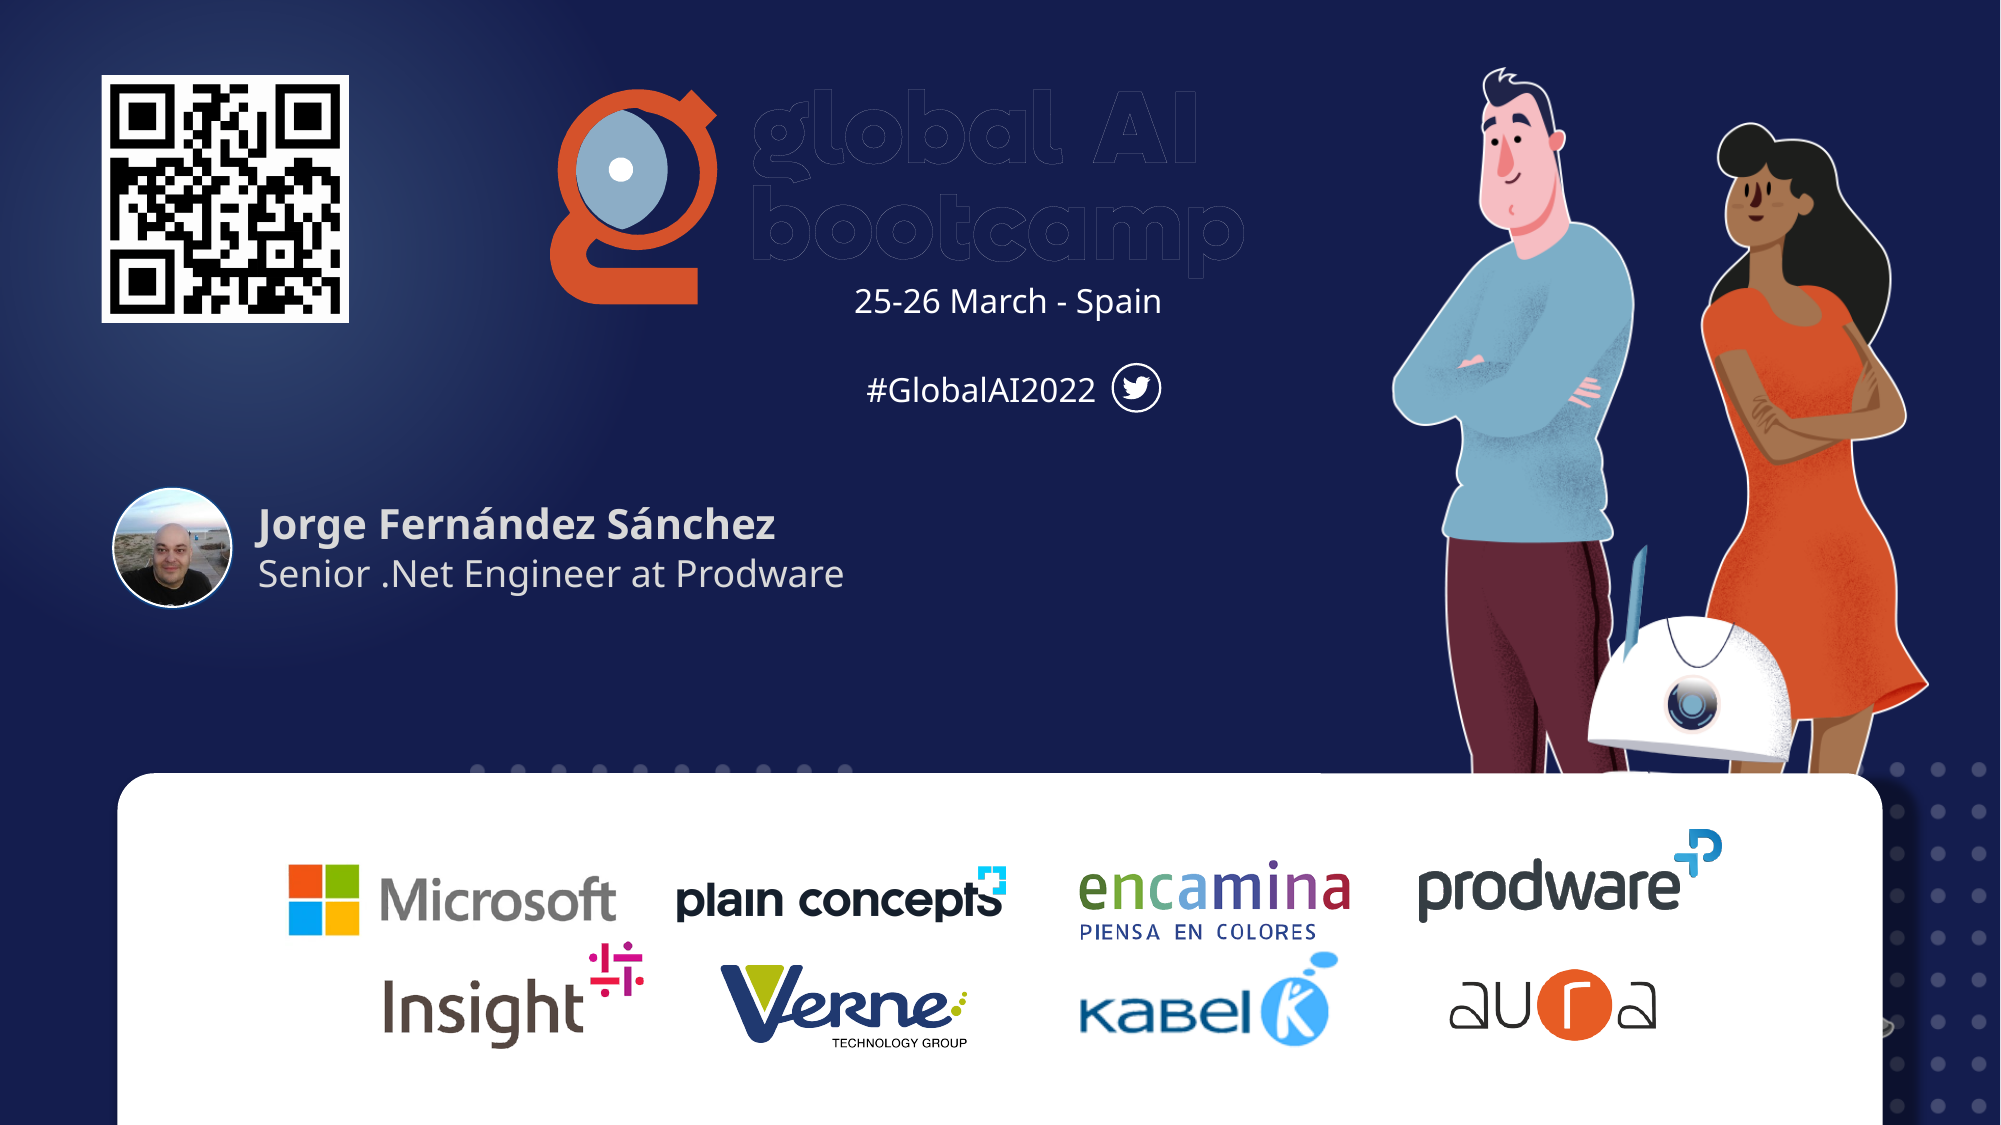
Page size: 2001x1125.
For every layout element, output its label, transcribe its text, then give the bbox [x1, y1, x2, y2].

list Jorge Fernández Sánchez [257, 497, 1162, 548]
picture [1449, 969, 1656, 1041]
list Senior .Net Engineer at Prodware [257, 550, 1162, 596]
picture [285, 847, 644, 1049]
picture [665, 854, 1018, 1071]
picture [0, 0, 2001, 1125]
picture [1419, 829, 1722, 923]
picture [1030, 842, 1399, 1048]
